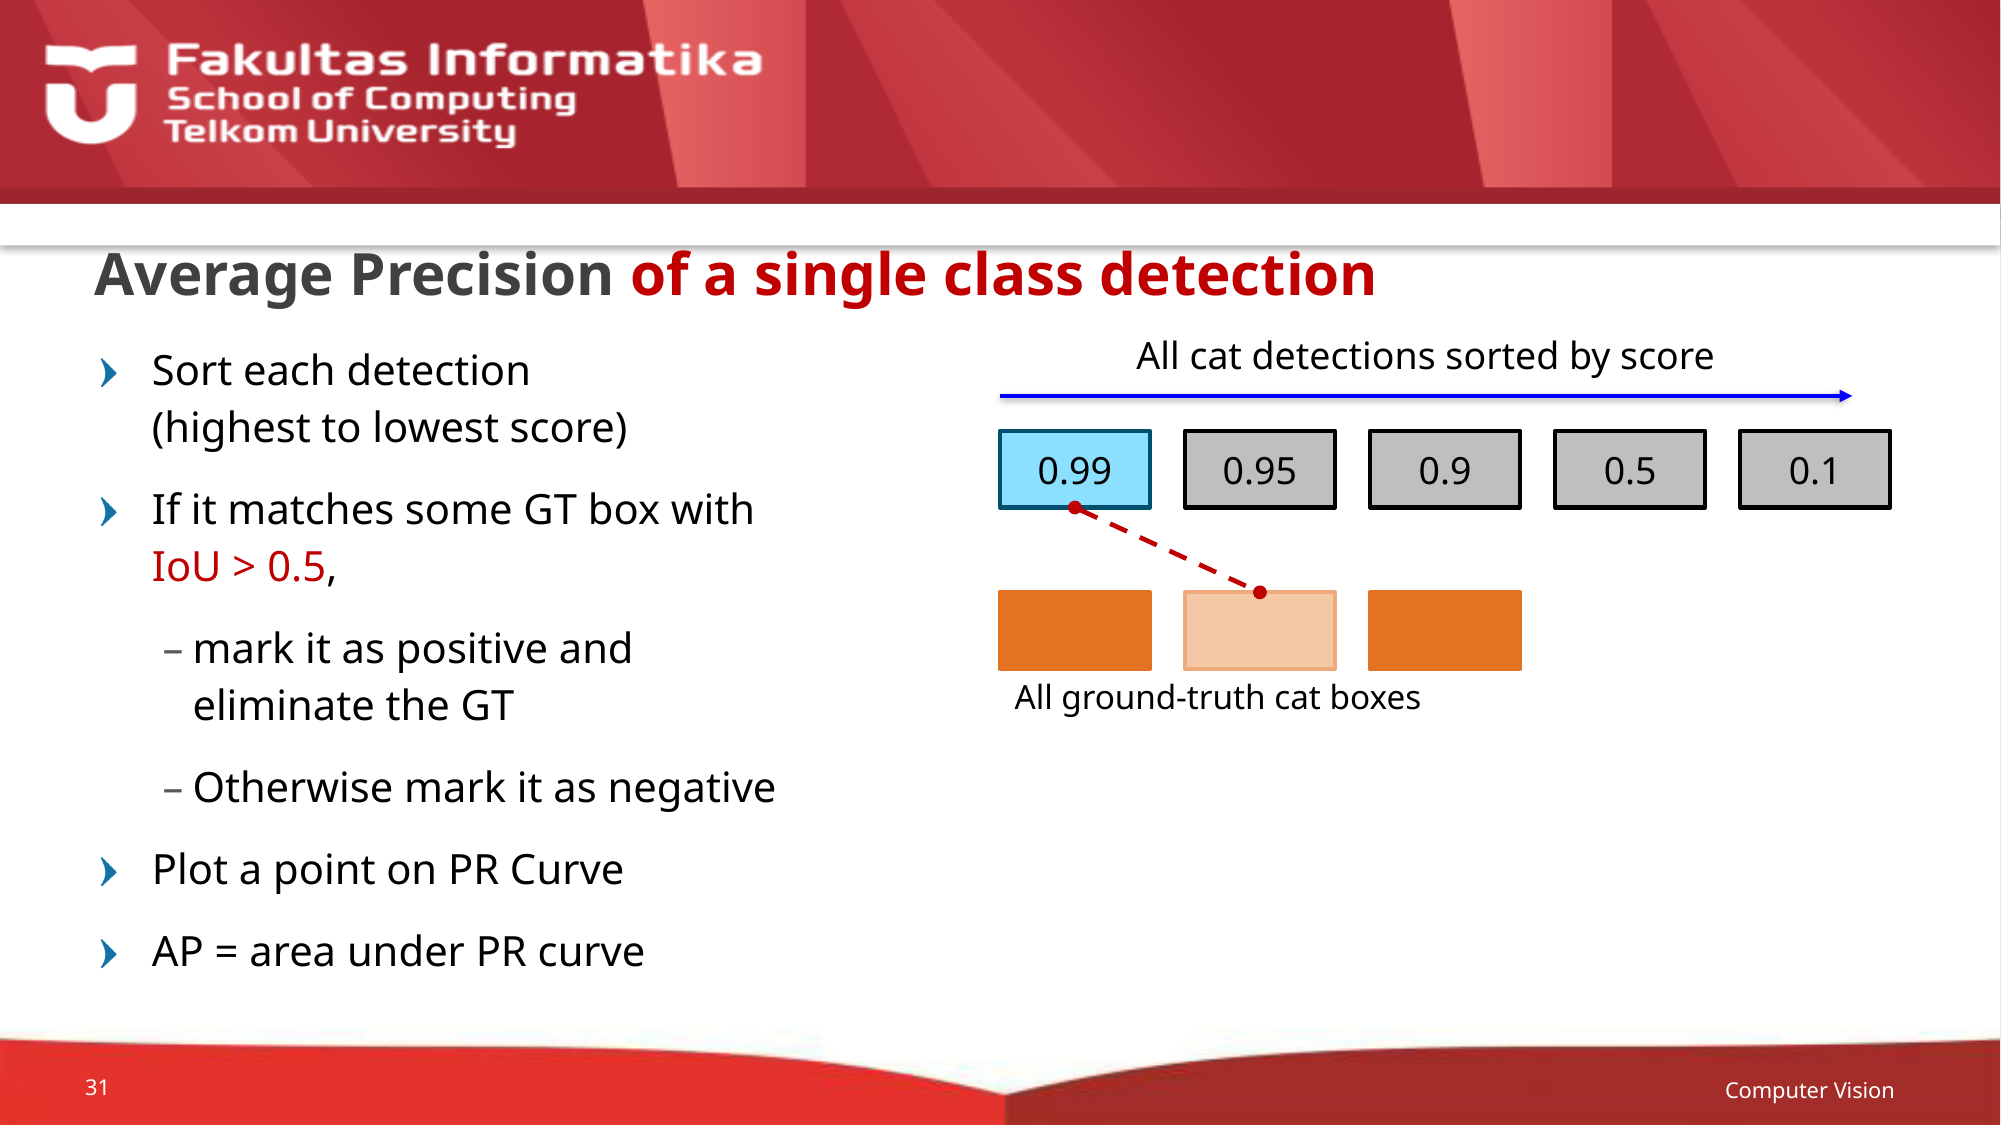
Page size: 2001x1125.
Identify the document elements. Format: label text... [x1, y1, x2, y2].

text_box 0.9 [1368, 429, 1522, 510]
slide_number 31 [85, 1058, 164, 1119]
picture [95, 349, 120, 389]
list Computer Vision [1185, 1058, 1911, 1119]
text_box 0.5 [1553, 429, 1707, 510]
text_box [1183, 590, 1337, 668]
text_box 0.99 [998, 429, 1152, 510]
text_box All ground-truth cat boxes [999, 668, 1741, 724]
picture [95, 488, 120, 528]
text_box 0.95 [1183, 429, 1337, 510]
text_box [1368, 590, 1522, 668]
text_box All cat detections sorted by score [999, 324, 1853, 385]
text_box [1074, 507, 1261, 593]
text_box 0.1 [1738, 429, 1892, 510]
picture [95, 930, 120, 970]
picture [95, 848, 120, 888]
picture [0, 0, 2001, 1125]
text_box [998, 590, 1152, 671]
list Sort each detection (highest to lowest score) If it matches some GT box with IoU > 0.5, mark it as positive and eliminate the GT Otherwise mark it as negative Plot a point on PR Curve AP = area under PR curve [80, 329, 839, 990]
title Average Precision of a single class detection [79, 219, 1901, 325]
